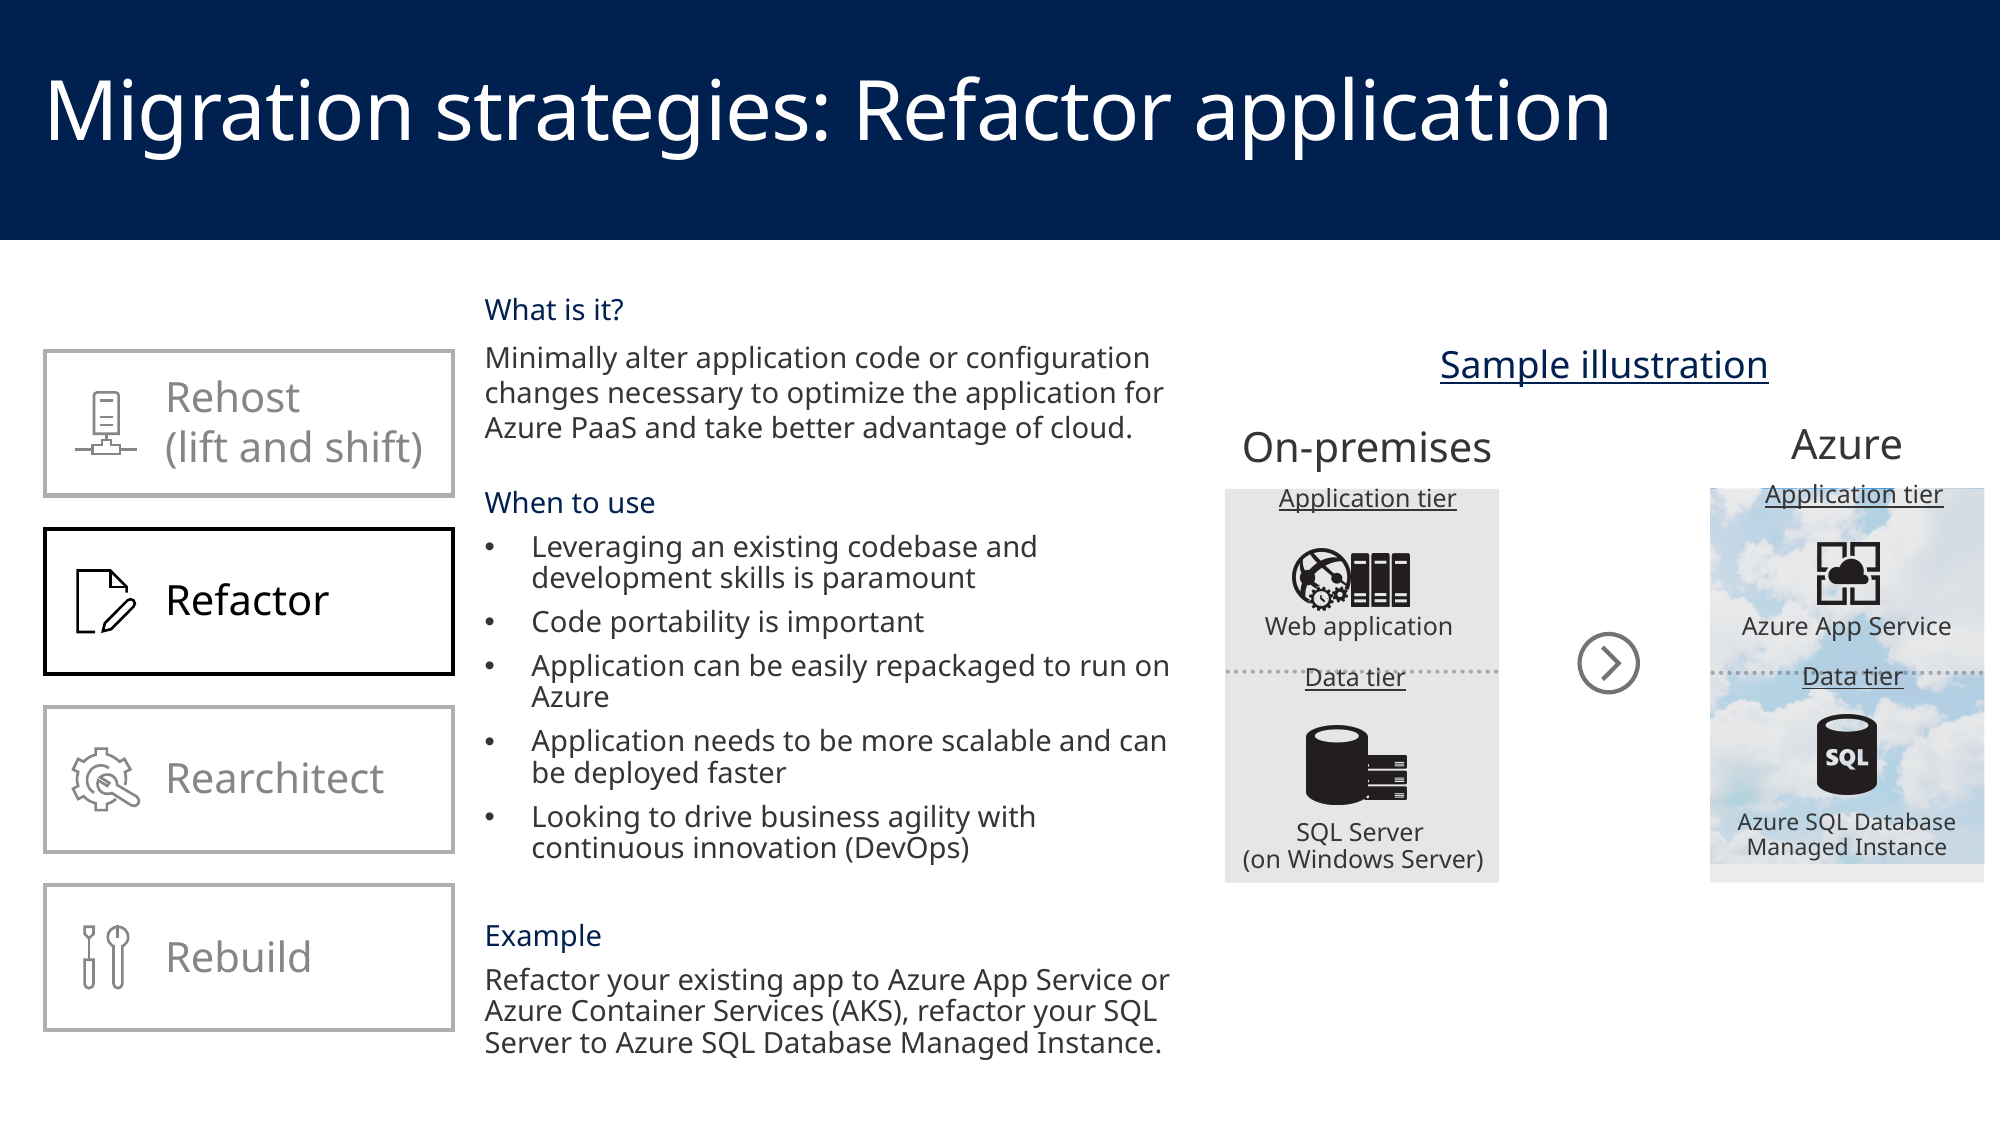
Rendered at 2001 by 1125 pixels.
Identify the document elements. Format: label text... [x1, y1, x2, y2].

text_box Rearchitect [44, 706, 454, 853]
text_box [1220, 401, 1985, 886]
text_box Rebuild [44, 884, 454, 1031]
picture [1816, 542, 1880, 606]
text_box [77, 570, 135, 633]
text_box Refactor [44, 528, 454, 675]
text_box [72, 748, 139, 811]
picture [1363, 755, 1407, 800]
text_box What is it? Minimally alter application code or configuration changes necessary to optimize the application for Azure PaaS and take better advantage of cloud. When to use Leveraging an existing codebase and development skills is paramount Code portability is important Application can be easily repackaged to run on Azure Application needs to be more scalable and can be deployed faster Looking to drive business agility with continuous innovation (DevOps) Example Refactor your existing app to Azure App Service or Azure Container Services (AKS), refactor your SQL Server to Azure SQL Database Managed Instance. [484, 295, 1196, 1125]
text_box [107, 926, 129, 989]
picture [1292, 548, 1410, 612]
text_box Sample illustration [1396, 281, 1823, 394]
title Migration strategies: Refactor application [19, 52, 2000, 201]
text_box Rehost (lift and shift) [44, 350, 454, 496]
text_box [76, 392, 137, 454]
text_box [84, 926, 94, 989]
